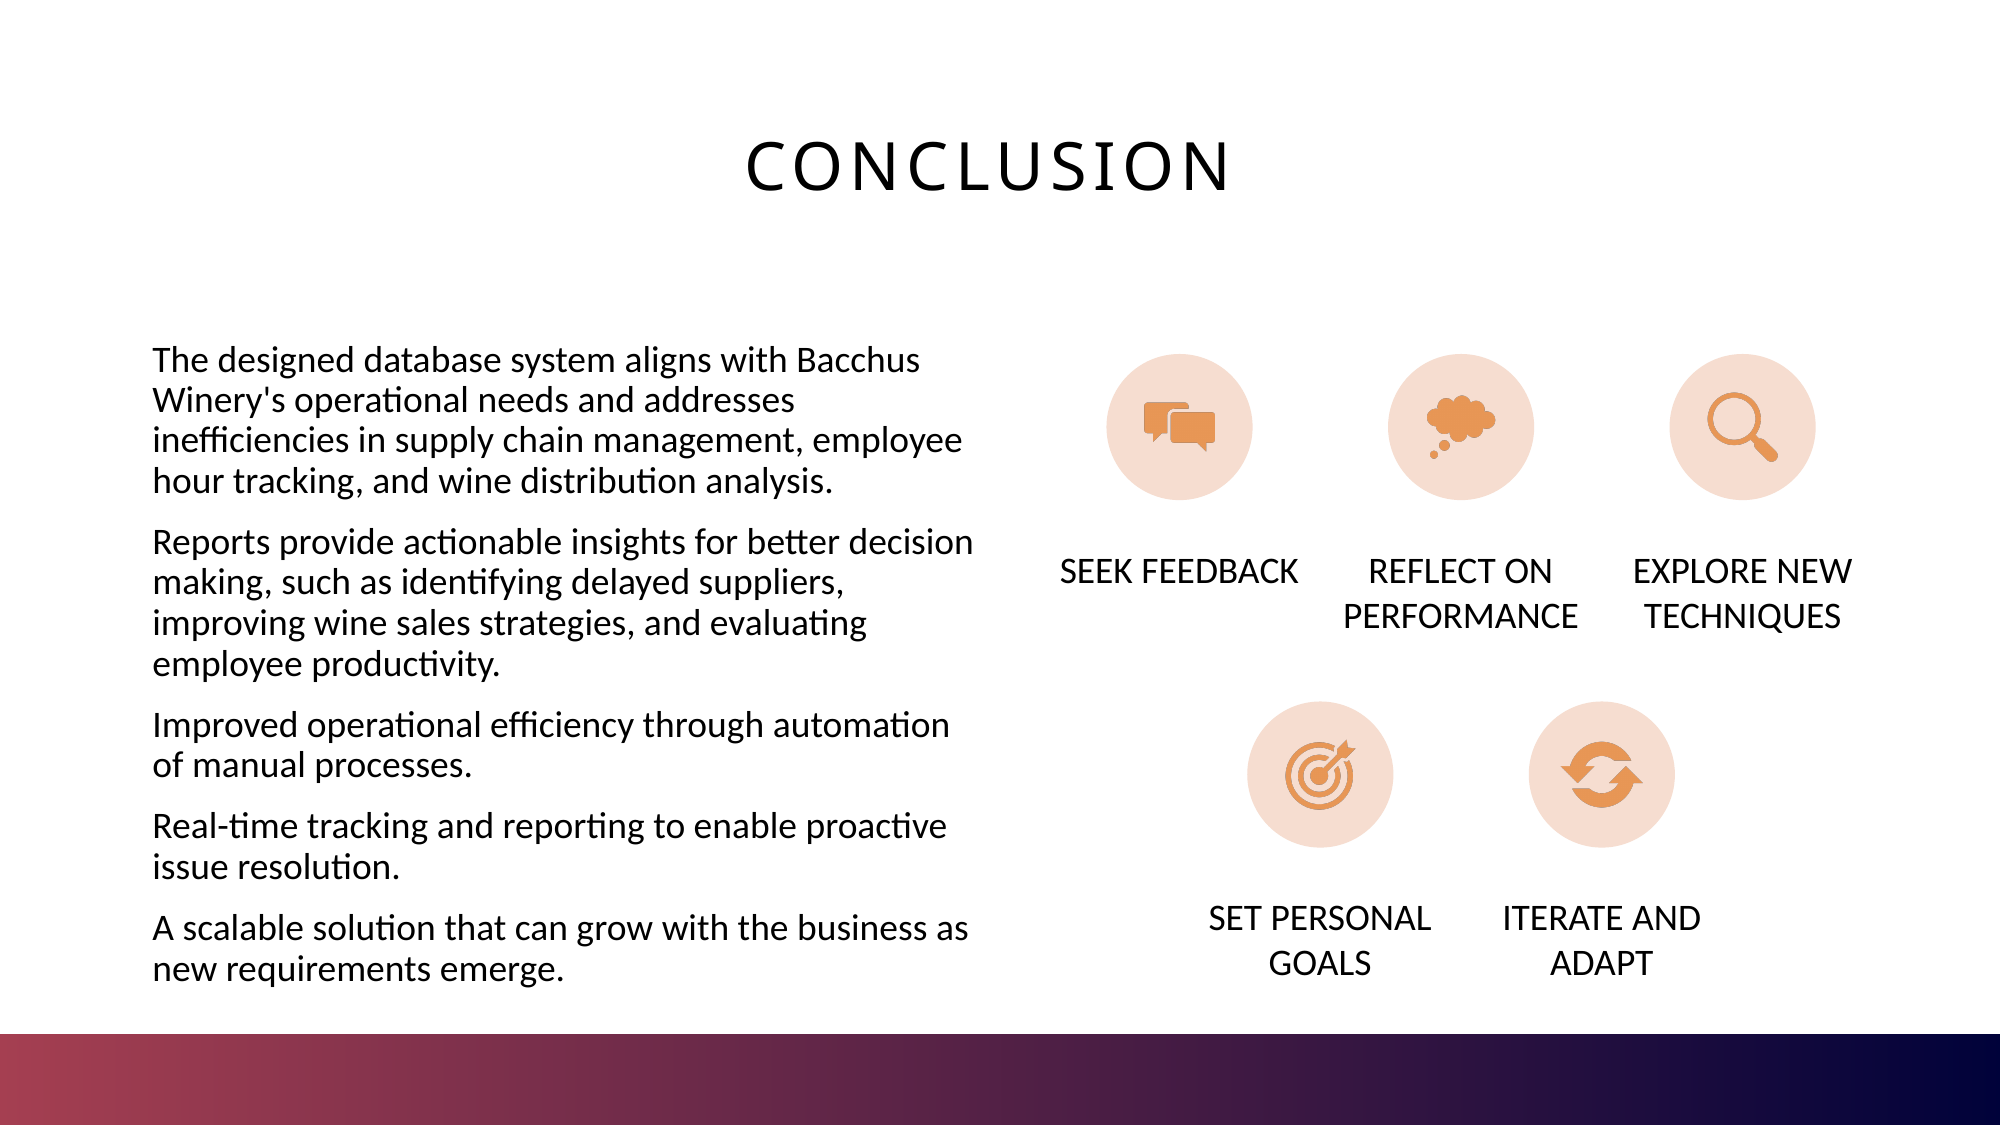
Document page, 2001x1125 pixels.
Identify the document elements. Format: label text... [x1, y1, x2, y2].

list The designed database system aligns with Bacchus Winery's operational needs and addresses inefficiencies in supply chain management, employee hour tracking, and wine distribution analysis. Reports provide actionable insights for better decision making, such as identifying delayed suppliers, improving wine sales strategies, and evaluating employee productivity. Improved operational efficiency through automation of manual processes. Real-time tracking and reporting to enable proactive issue resolution. A scalable solution that can grow with the business as new requirements emerge. [137, 332, 993, 1011]
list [1059, 331, 1863, 1012]
title COnclusion [137, 60, 1863, 278]
text_box [0, 1033, 2000, 1125]
